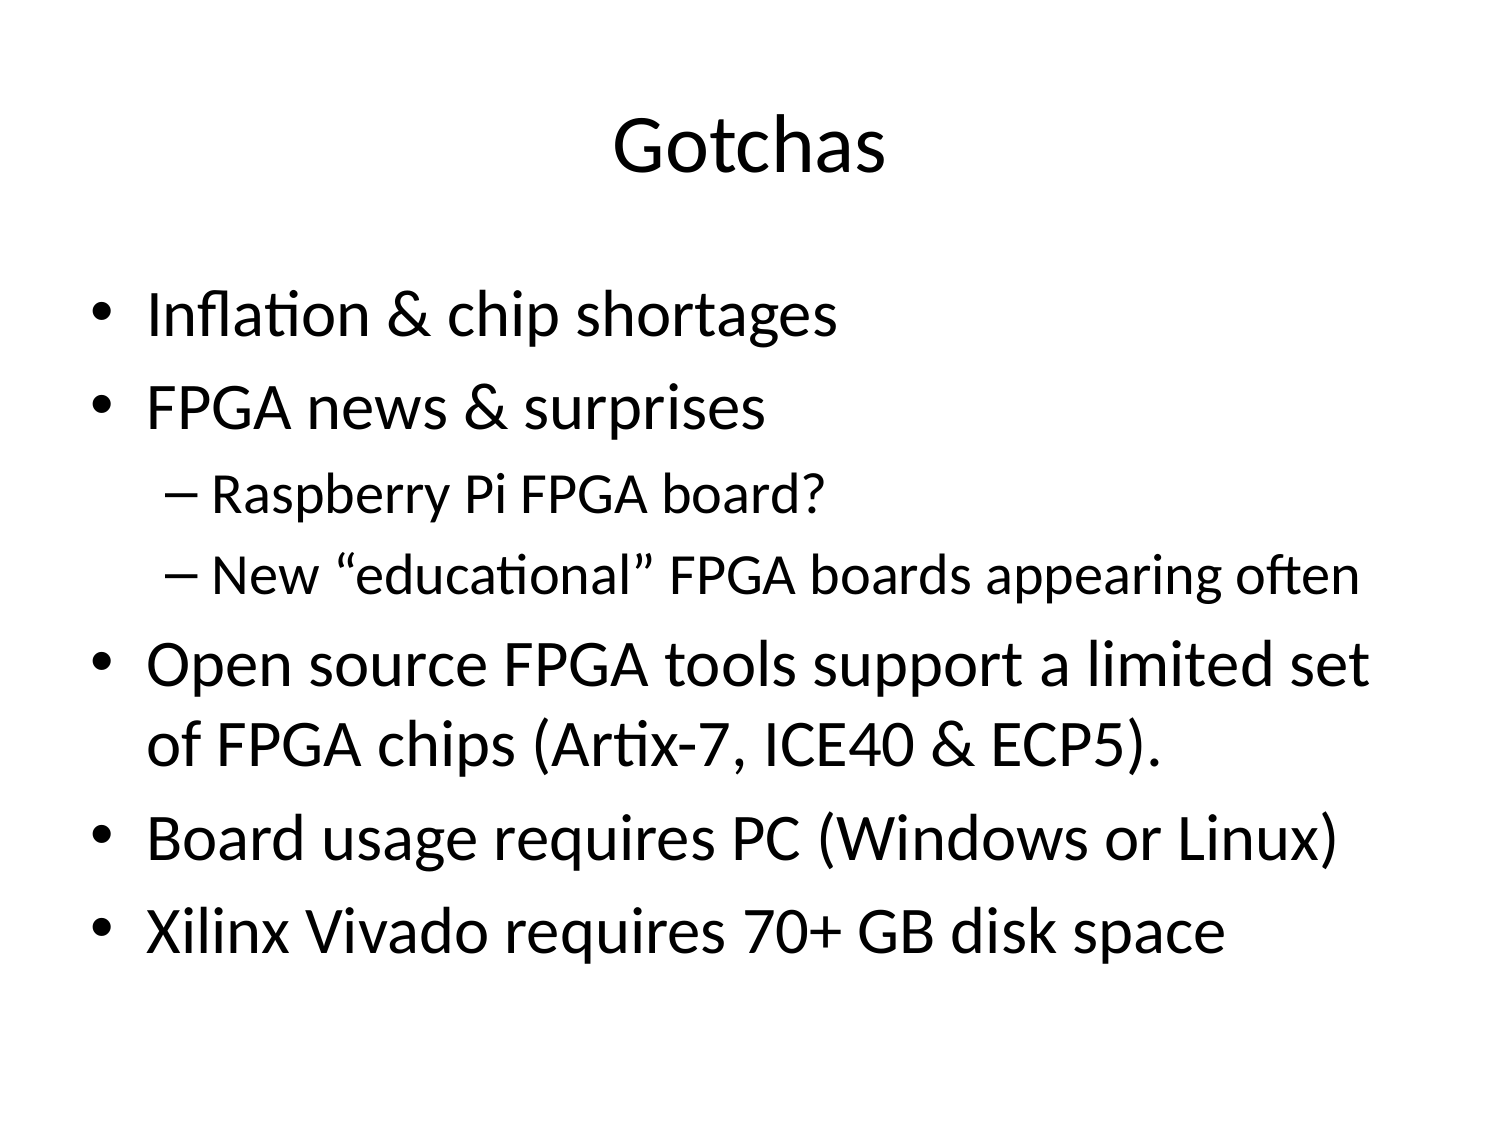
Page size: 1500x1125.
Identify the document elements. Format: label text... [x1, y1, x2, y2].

list Inflation & chip shortages FPGA news & surprises Raspberry Pi FPGA board? New “educational” FPGA boards appearing often Open source FPGA tools support a limited set of FPGA chips (Artix-7, ICE40 & ECP5). Board usage requires PC (Windows or Linux) Xilinx Vivado requires 70+ GB disk space [75, 262, 1425, 1005]
title Gotchas [75, 45, 1425, 233]
